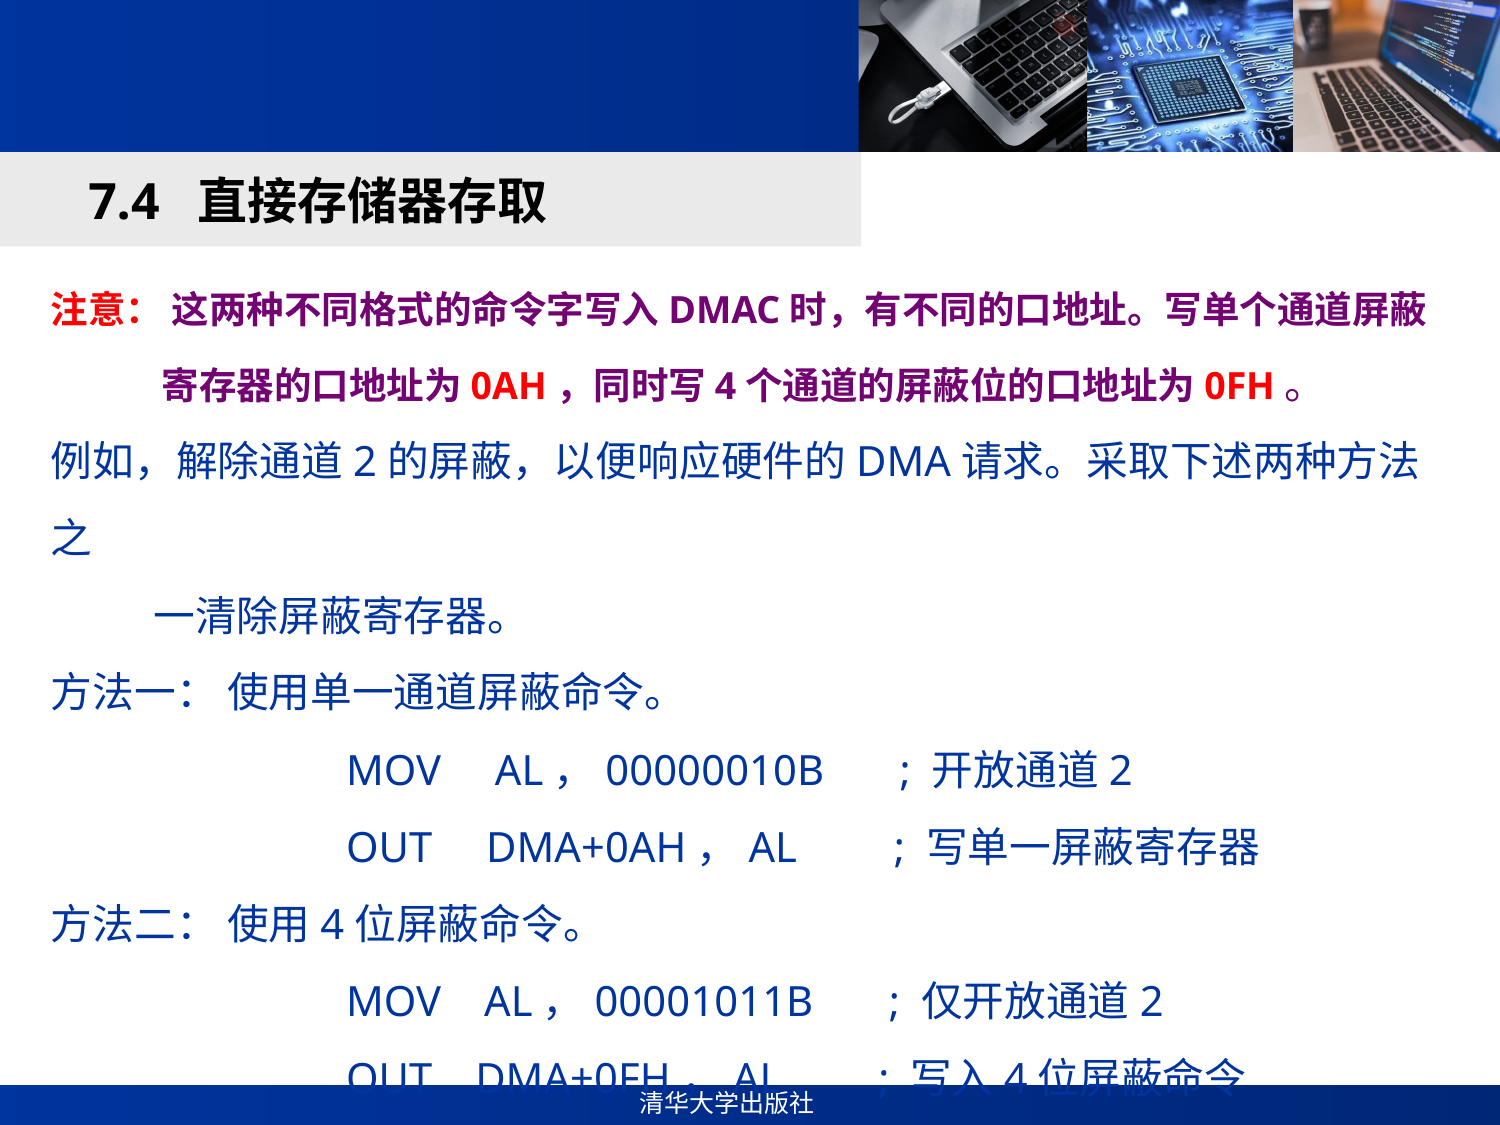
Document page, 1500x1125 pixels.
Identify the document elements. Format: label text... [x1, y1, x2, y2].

list 7.4 直接存储器存取 [73, 162, 712, 258]
list 注意： 这两种不同格式的命令字写入DMAC时，有不同的口地址。写单个通道屏蔽 寄存器的口地址为0AH，同时写4个通道的屏蔽位的口地址为0FH。 例如，解除通道2的屏蔽，以便响应硬件的DMA请求。采取下述两种方法之 一清除屏蔽寄存器。 方法一： 使用单一通道屏蔽命令。 MOV AL，00000010B ; 开放通道2 OUT DMA+0AH，AL ; 写单一屏蔽寄存器 方法二： 使用4位屏蔽命令。 MOV AL，00001011B ; 仅开放通道2 OUT DMA+0FH，AL ; 写入4位屏蔽命令 [36, 246, 1464, 1042]
picture [858, 0, 1500, 152]
